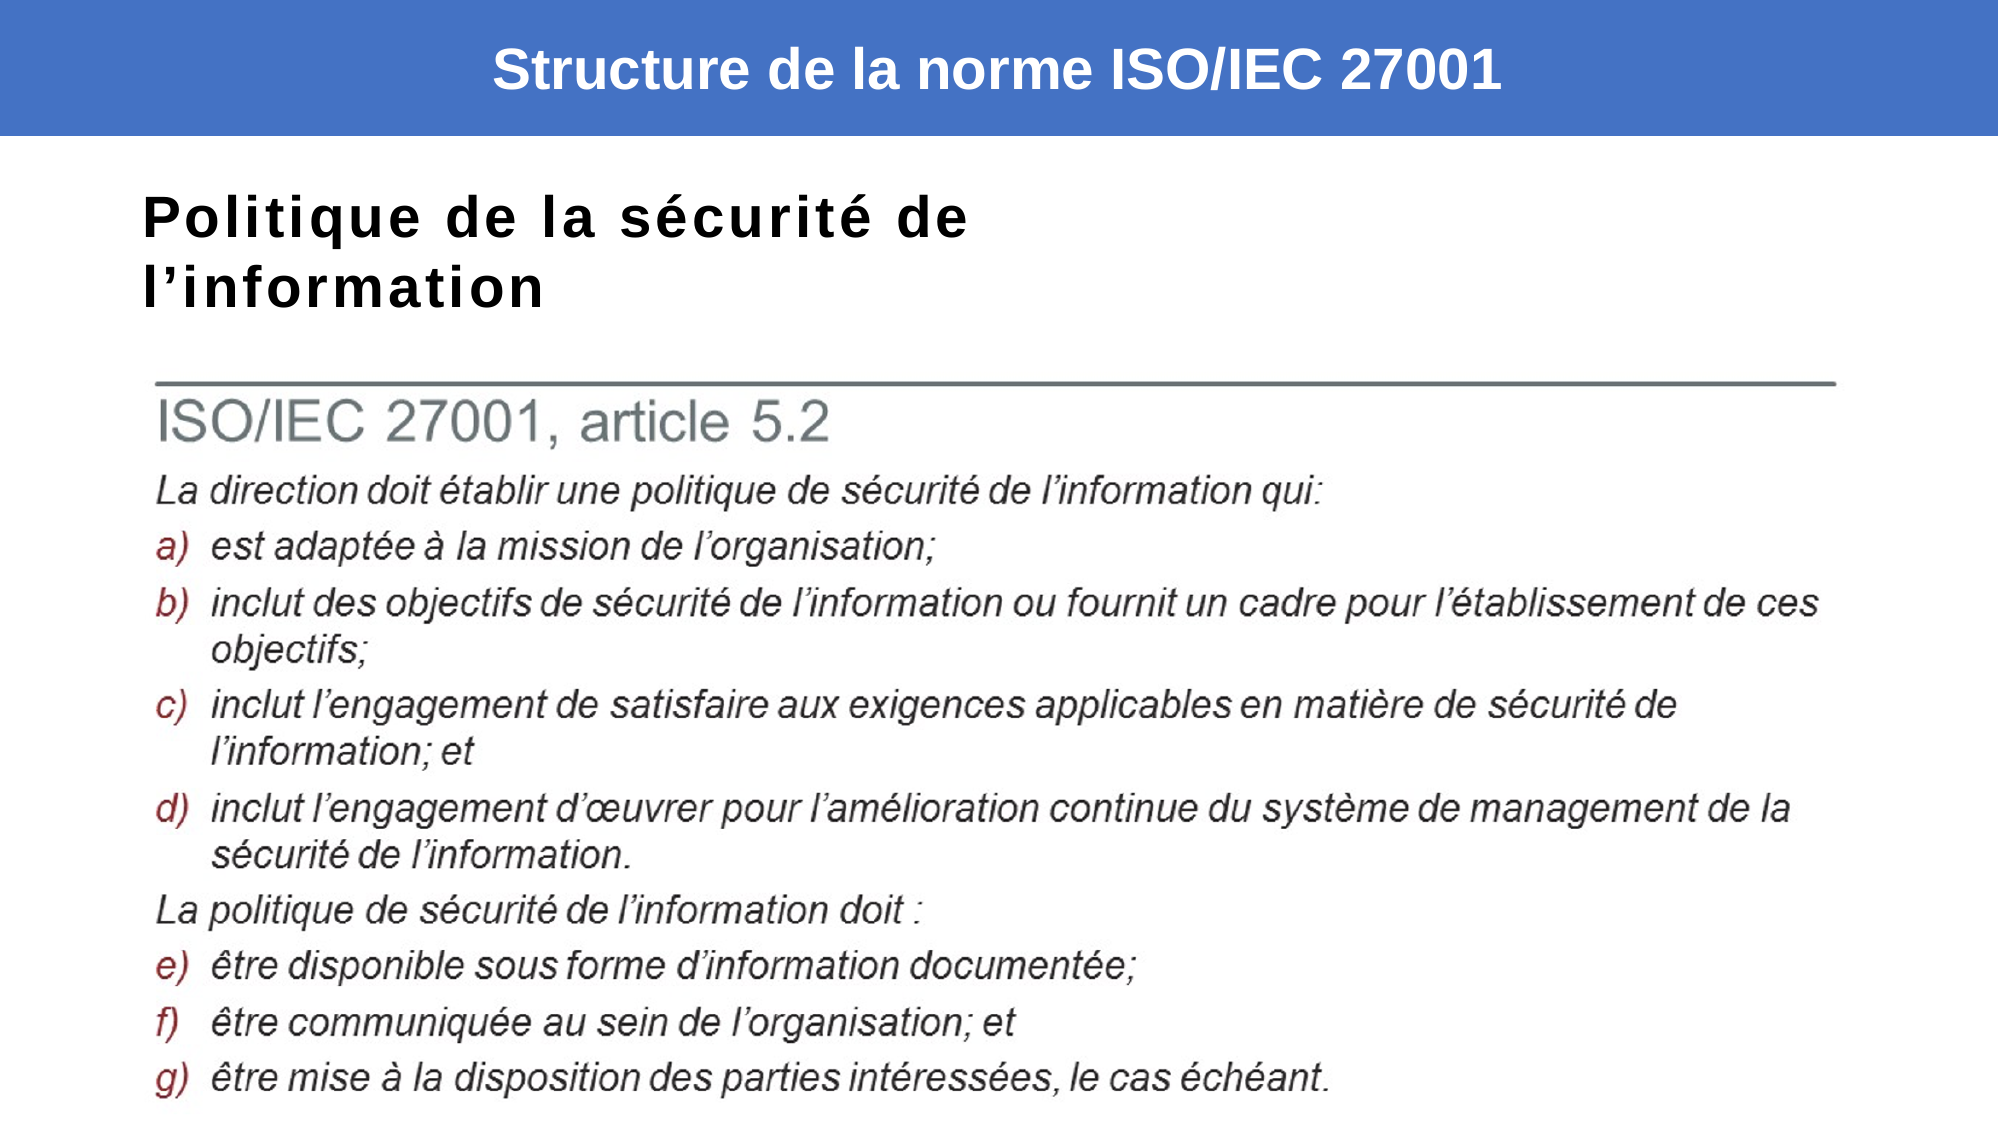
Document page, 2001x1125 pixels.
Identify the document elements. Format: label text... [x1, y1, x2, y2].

title Politique de la sécurité de l’information [0, 155, 1089, 344]
picture [137, 357, 1896, 1125]
text_box Structure de la norme ISO/IEC 27001 [0, 0, 2000, 139]
